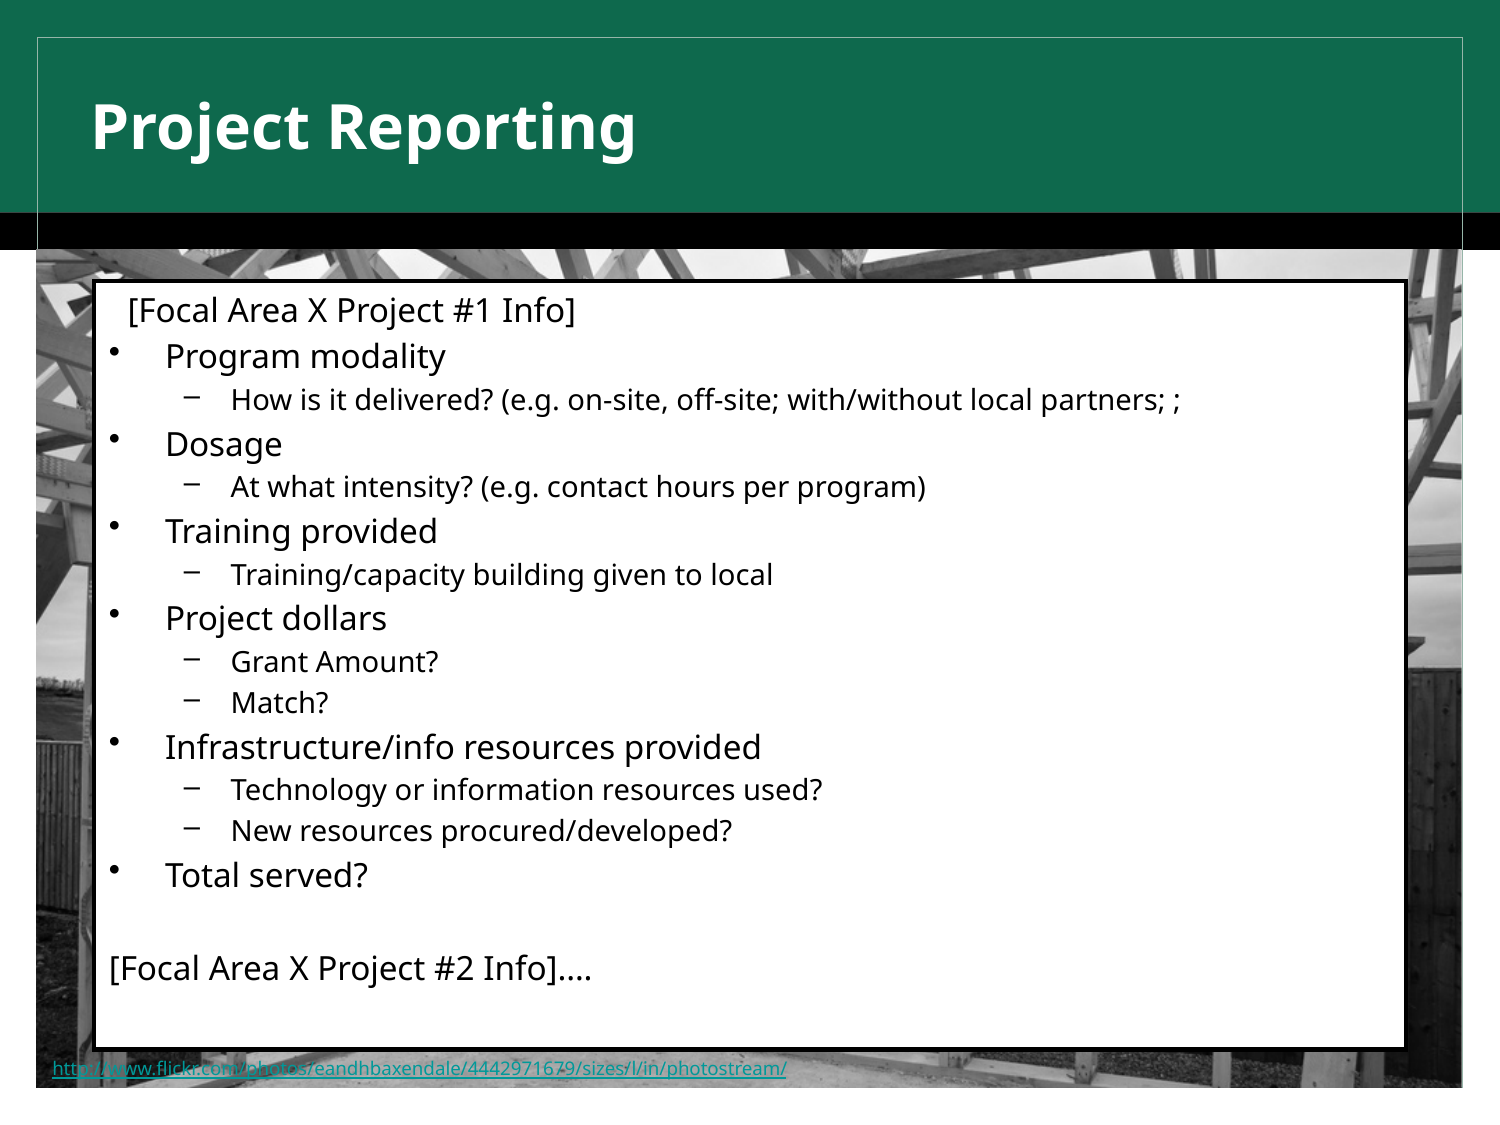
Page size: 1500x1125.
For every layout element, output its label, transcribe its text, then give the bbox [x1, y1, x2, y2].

title Project Reporting [74, 37, 1426, 213]
picture [24, 249, 1462, 1088]
